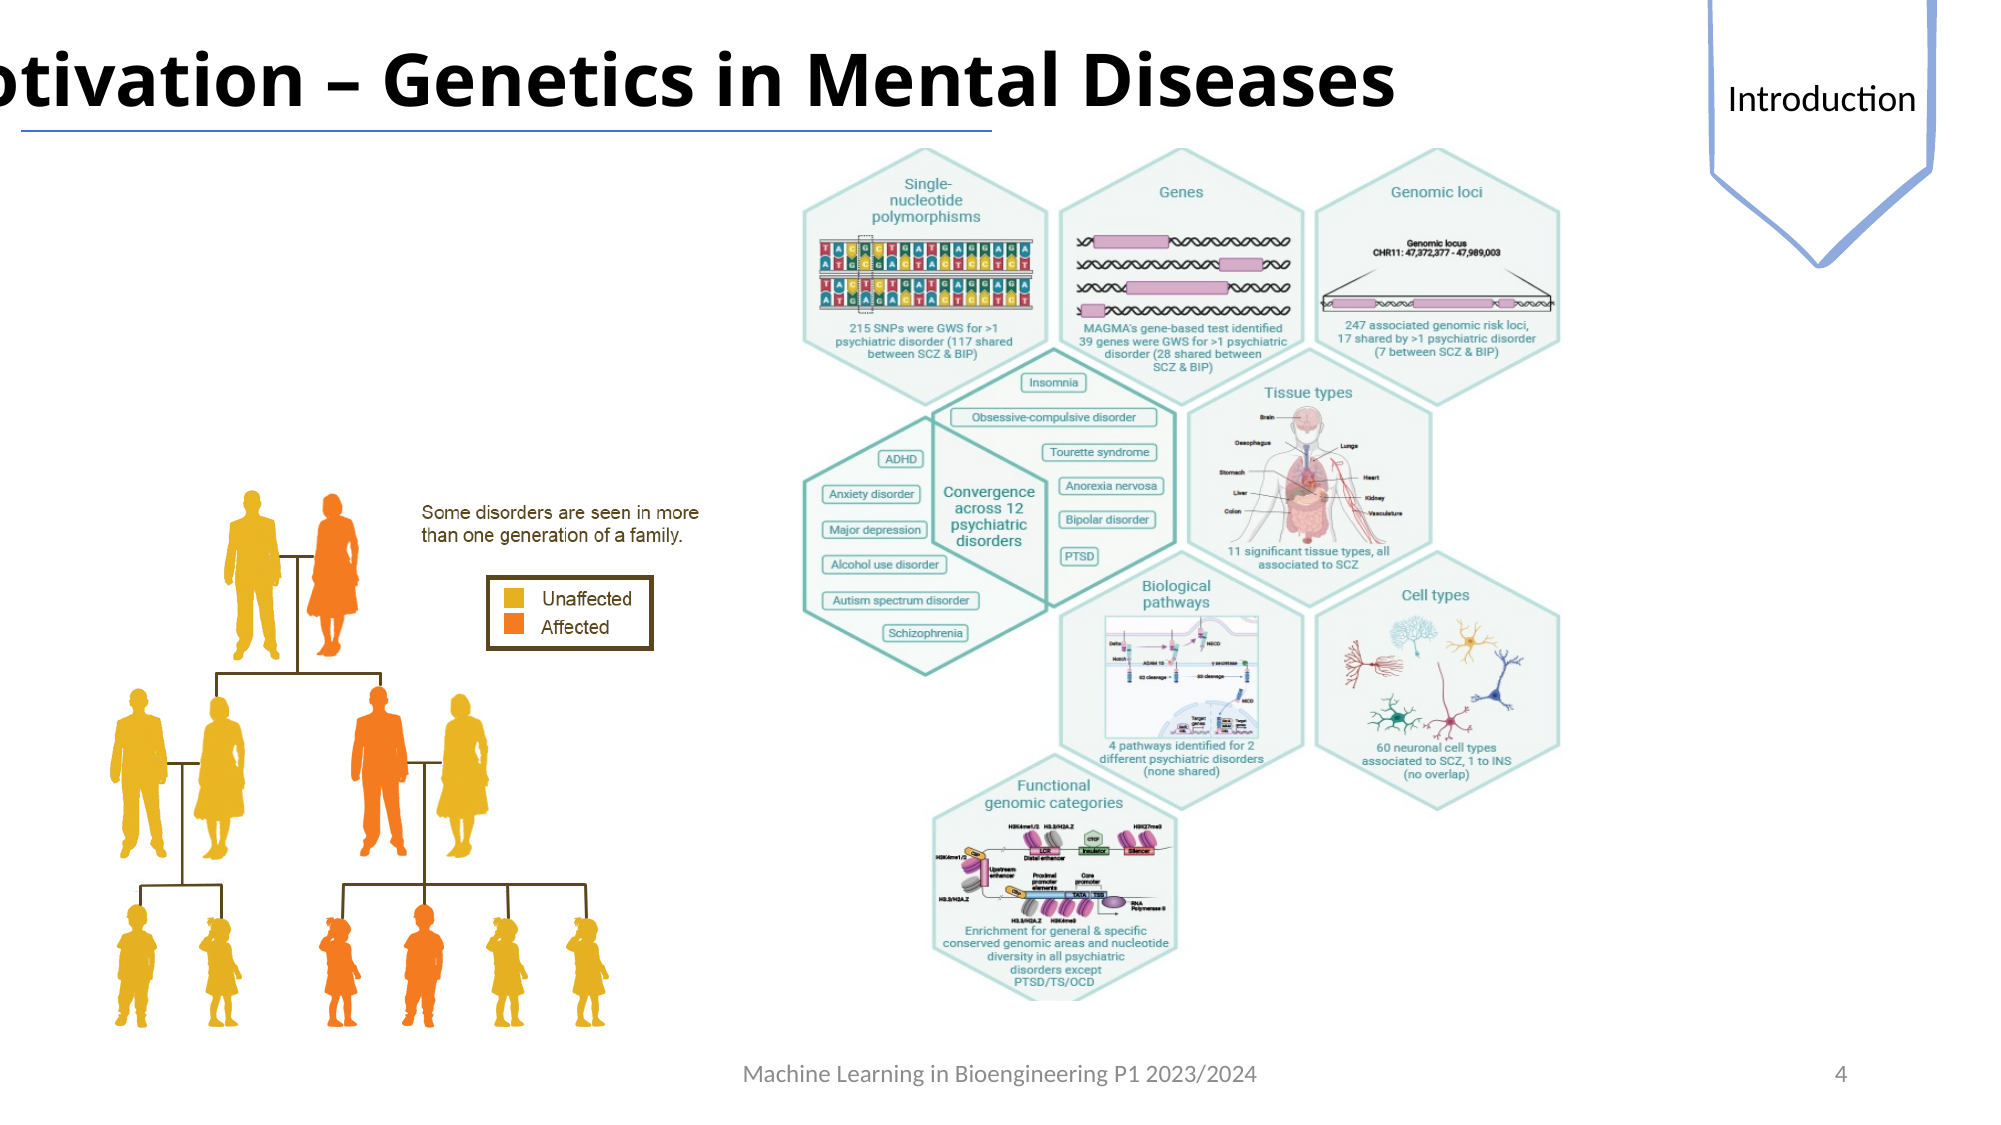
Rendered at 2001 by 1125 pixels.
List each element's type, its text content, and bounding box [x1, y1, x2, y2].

picture [76, 483, 716, 1060]
picture [794, 148, 1567, 1001]
footer Machine Learning in Bioengineering P1 2023/2024 [662, 1042, 1338, 1103]
slide_number 4 [1412, 1042, 1863, 1103]
text_box Motivation – Genetics in Mental Diseases [0, 33, 1560, 122]
text_box Introduction [1707, 0, 1937, 269]
